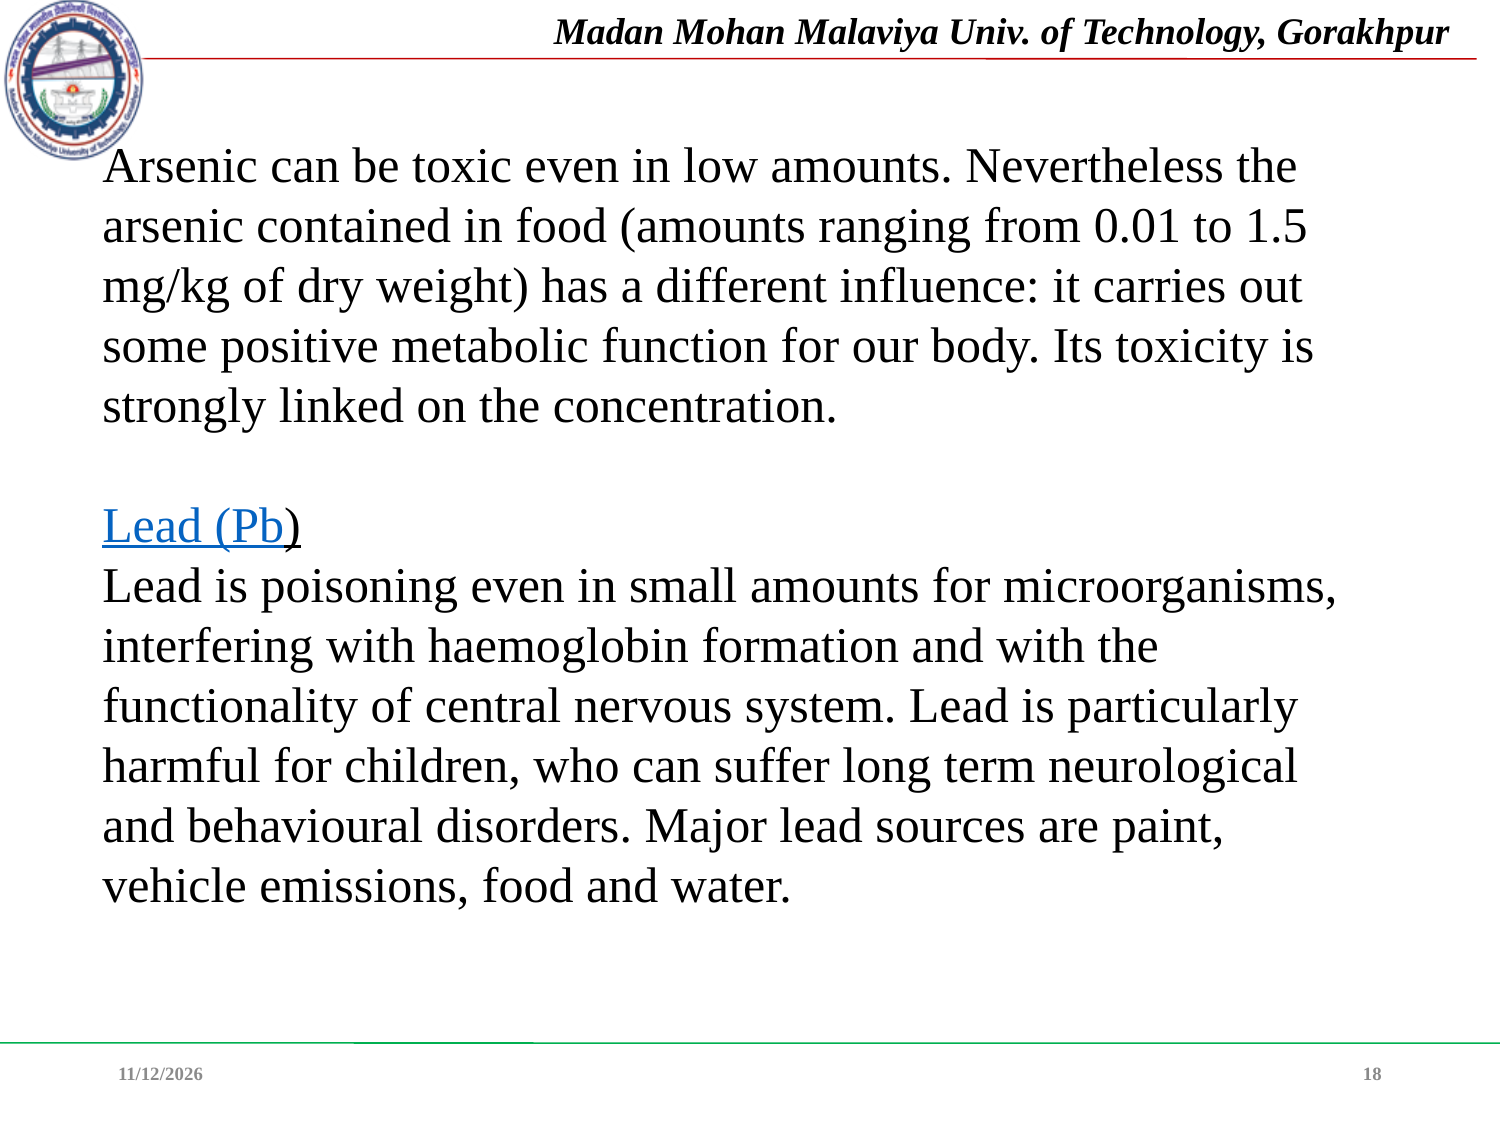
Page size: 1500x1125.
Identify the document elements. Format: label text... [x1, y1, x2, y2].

picture [0, 0, 148, 166]
slide_number 08-Feb-22 [103, 1042, 441, 1103]
slide_number 18 [1059, 1042, 1397, 1103]
text_box Arsenic can be toxic even in low amounts. Nevertheless the arsenic contained in food (amounts ranging from 0.01 to 1.5 mg/kg of dry weight) has a different influence: it carries out some positive metabolic function for our body. Its toxicity is strongly linked on the concentration. Lead (Pb) Lead is poisoning even in small amounts for microorganisms, interfering with haemoglobin formation and with the functionality of central nervous system. Lead is particularly harmful for children, who can suffer long term neurological and behavioural disorders. Major lead sources are paint, vehicle emissions, food and water. [87, 124, 1375, 920]
footer [496, 1042, 1004, 1103]
